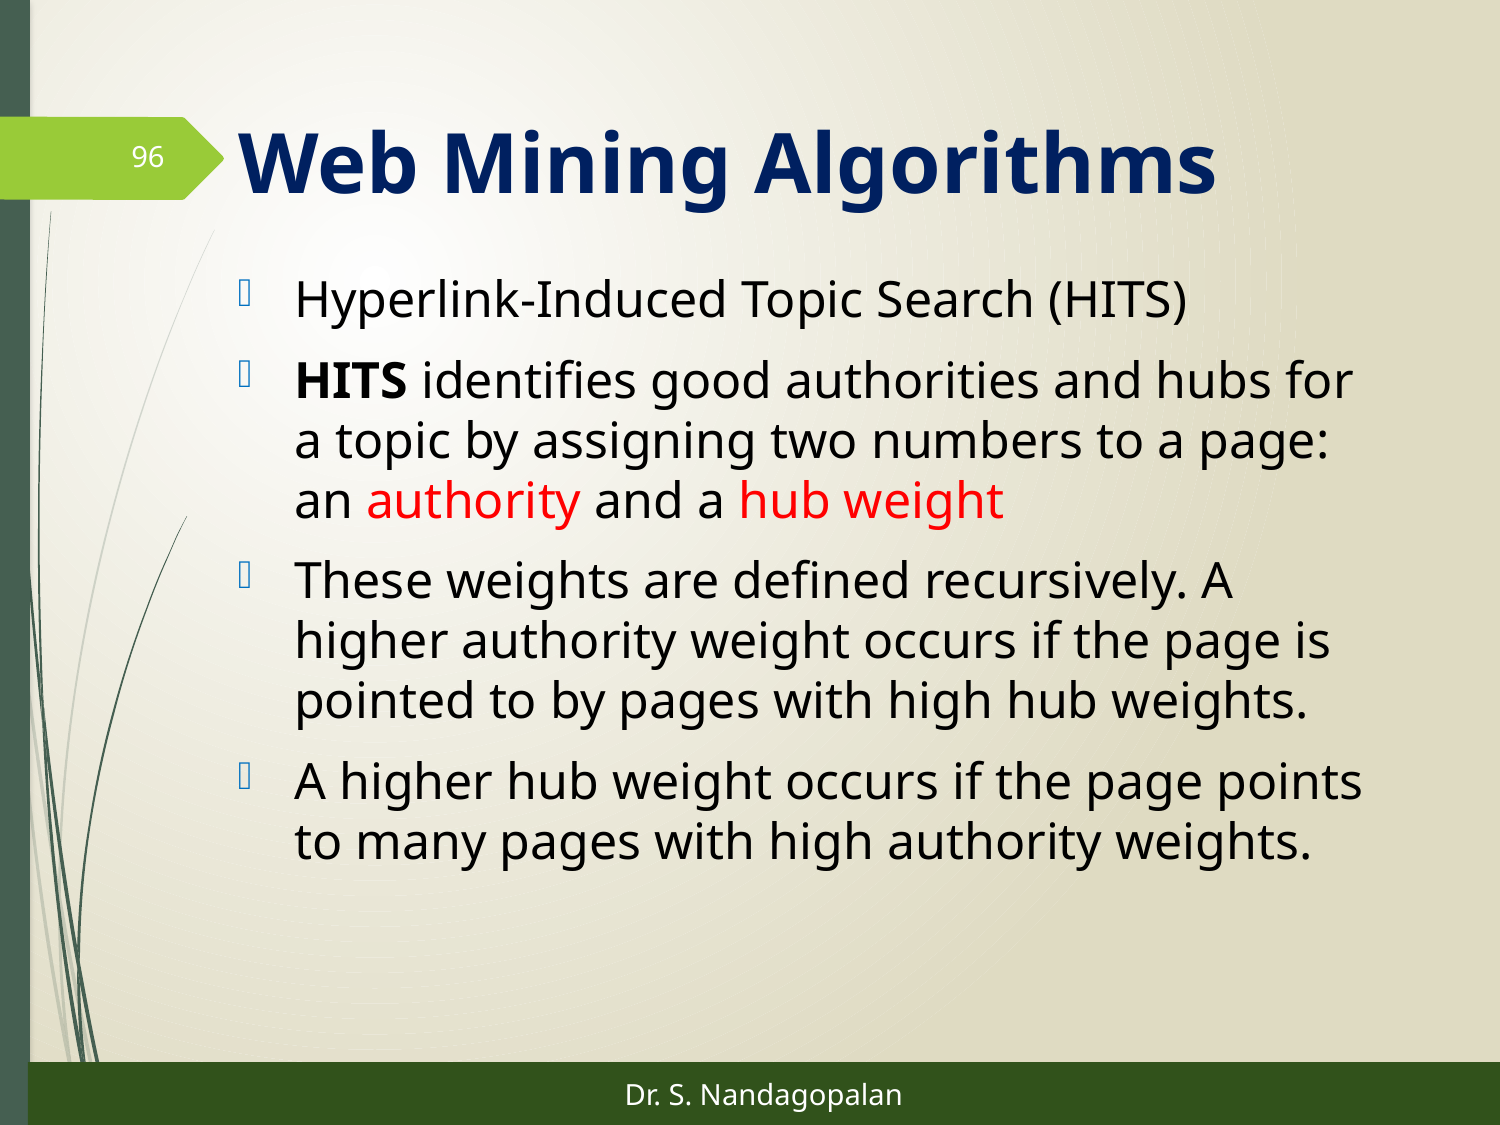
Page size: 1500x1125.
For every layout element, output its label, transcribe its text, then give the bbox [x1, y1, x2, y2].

slide_number 96 [70, 129, 180, 188]
title Web Mining Algorithms [223, 102, 1400, 249]
list Hyperlink-Induced Topic Search (HITS) HITS identifies good authorities and hubs for a topic by assigning two numbers to a page: an authority and a hub weight These weights are defined recursively. A higher authority weight occurs if the page is pointed to by pages with high hub weights. A higher hub weight occurs if the page points to many pages with high authority weights. [222, 259, 1400, 1031]
